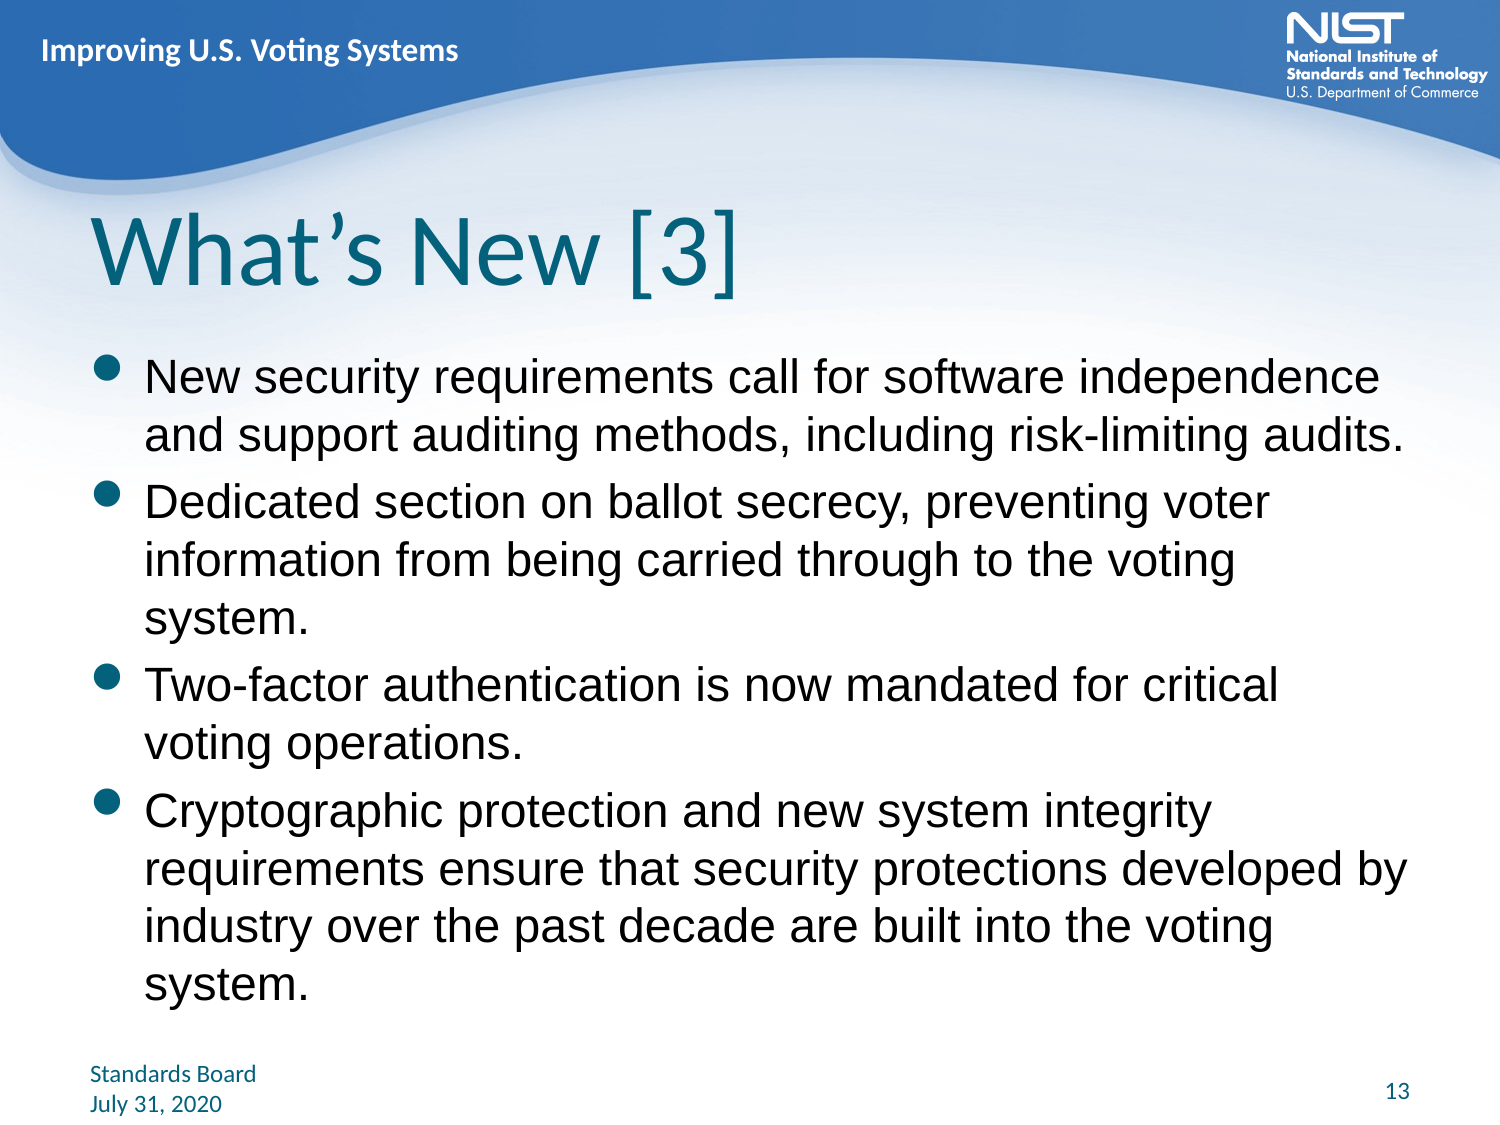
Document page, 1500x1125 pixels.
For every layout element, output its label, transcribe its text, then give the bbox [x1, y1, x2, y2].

picture [0, 0, 1500, 1125]
slide_number 13 [1074, 1059, 1425, 1120]
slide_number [75, 1056, 488, 1119]
list New security requirements call for software independence and support auditing methods, including risk-limiting audits. Dedicated section on ballot secrecy, preventing voter information from being carried through to the voting system. Two-factor authentication is now mandated for critical voting operations. Cryptographic protection and new system integrity requirements ensure that security protections developed by industry over the past decade are built into the voting system. [75, 338, 1425, 1050]
title What’s New [3] [75, 149, 1425, 338]
footer Improving U.S. Voting Systems [12, 18, 488, 79]
